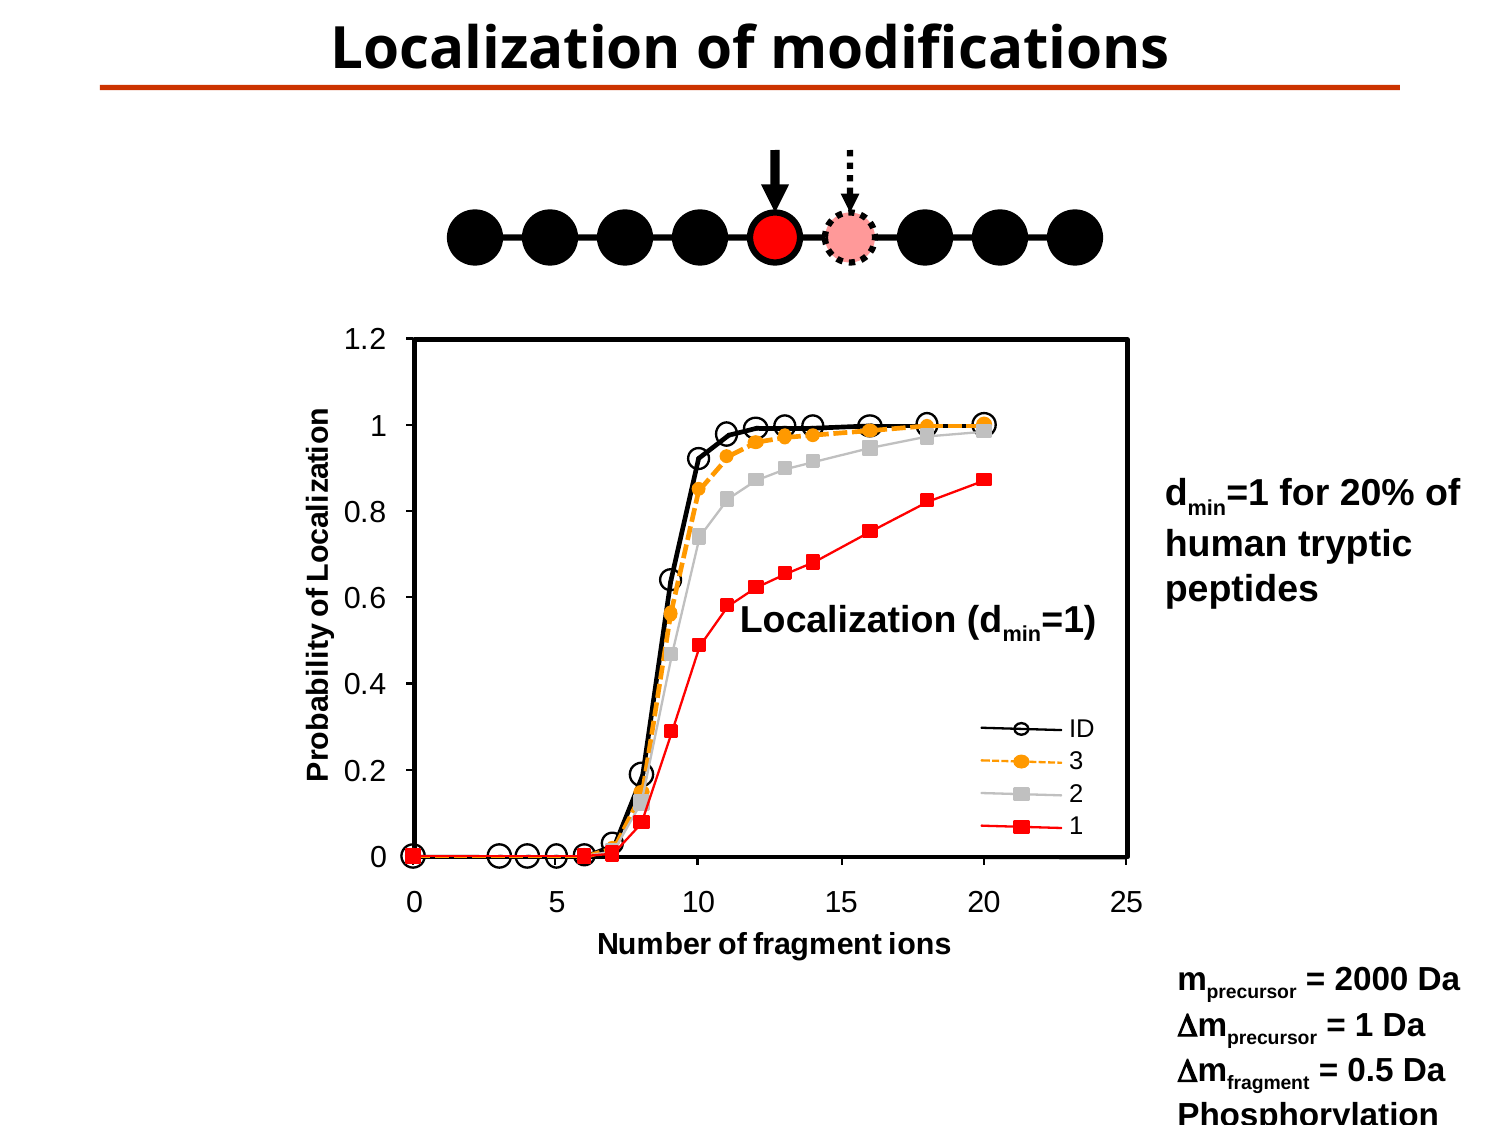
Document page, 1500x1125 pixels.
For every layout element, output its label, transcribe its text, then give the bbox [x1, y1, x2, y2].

text_box dmin=1 for 20% of human tryptic peptides [1166, 460, 1488, 617]
text_box [975, 225, 1025, 263]
text_box [900, 225, 950, 263]
text_box [1050, 225, 1101, 263]
text_box [525, 225, 575, 263]
text_box mprecursor = 2000 Da Dmprecursor = 1 Da Dmfragment = 0.5 Da Phosphorylation [1162, 950, 1500, 1125]
picture [257, 299, 1163, 986]
text_box Localization of modifications [0, 15, 1500, 225]
text_box [750, 225, 800, 263]
text_box [450, 225, 500, 263]
text_box [675, 225, 725, 263]
text_box [825, 225, 875, 263]
text_box [600, 225, 650, 263]
